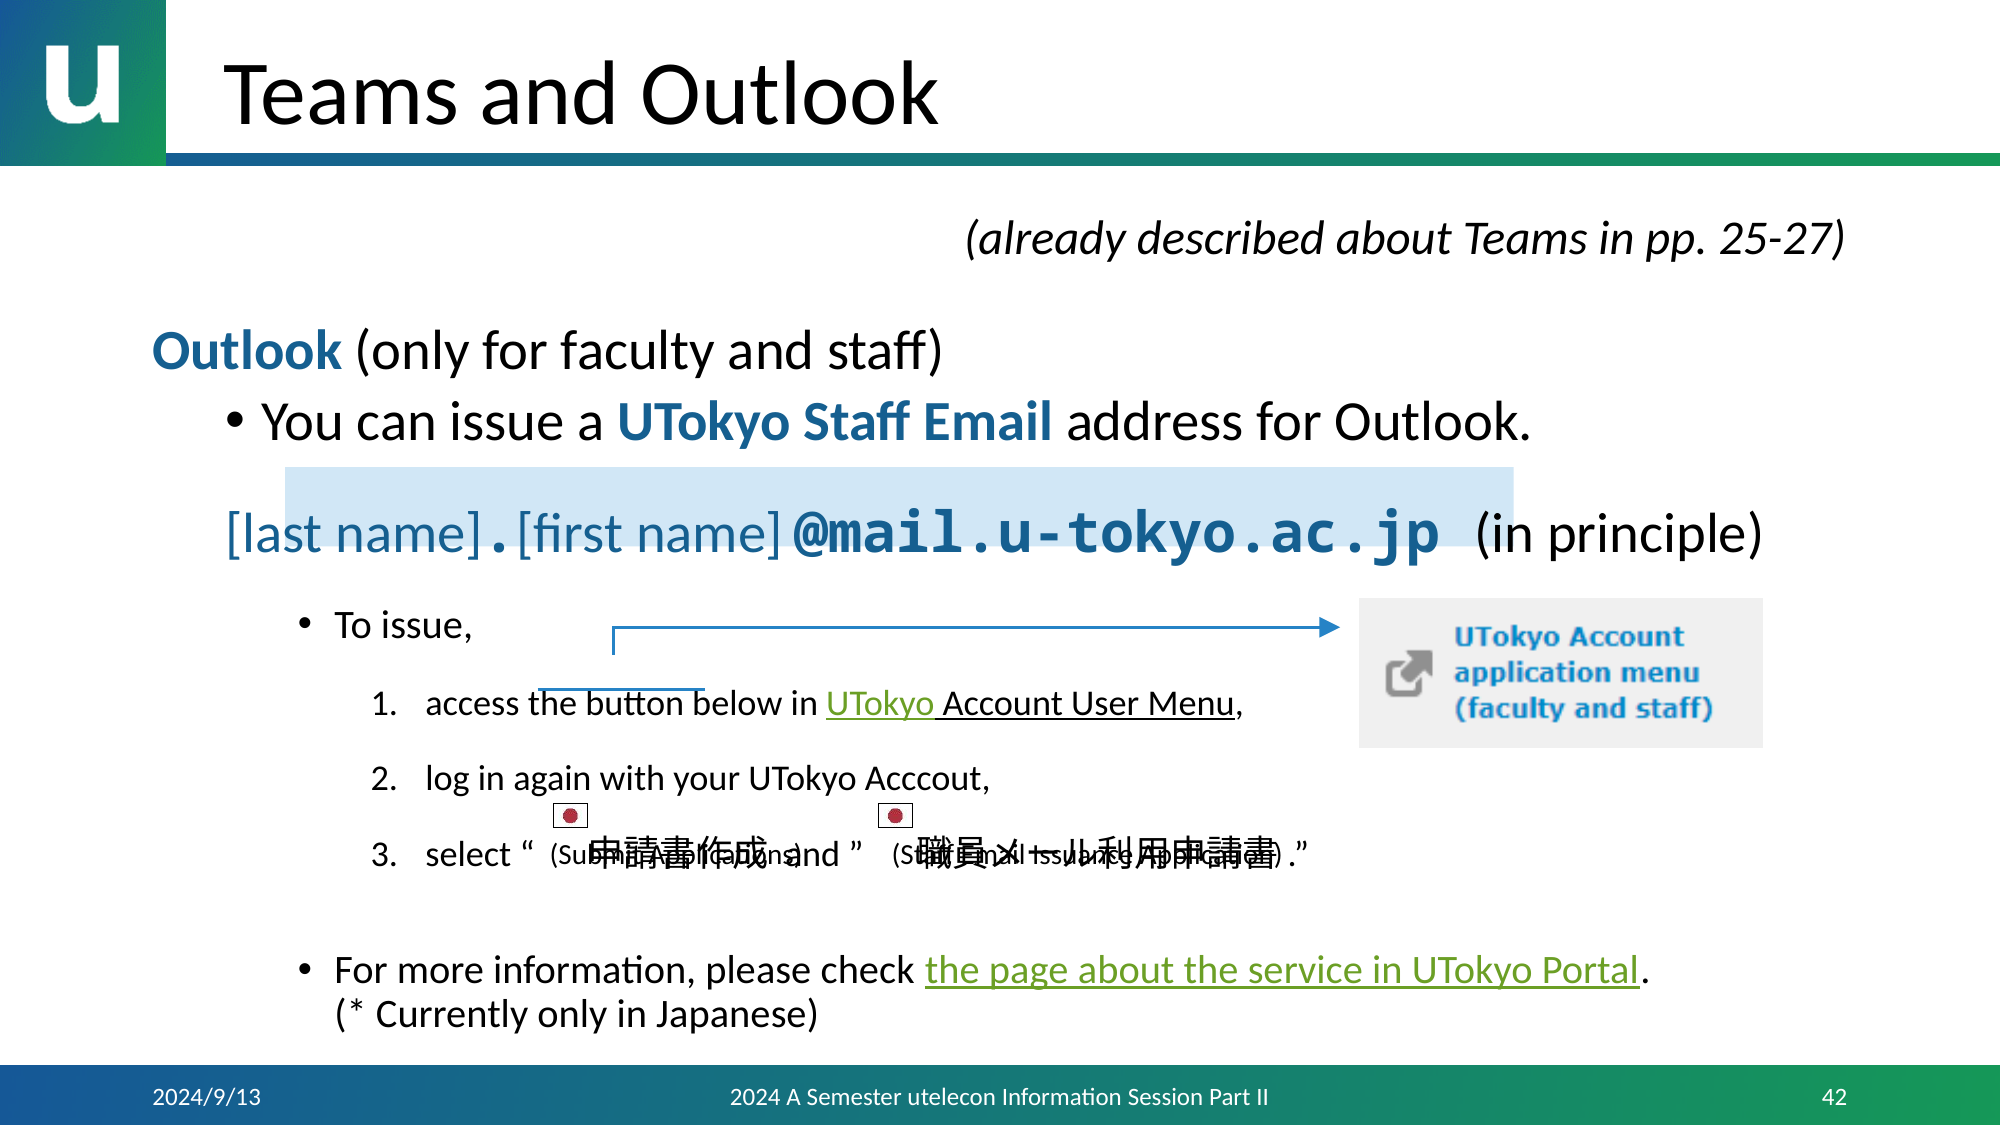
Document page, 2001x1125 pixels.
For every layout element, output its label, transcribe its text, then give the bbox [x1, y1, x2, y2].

picture [1359, 597, 1763, 749]
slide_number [137, 1074, 588, 1117]
slide_number 42 [1412, 1074, 1863, 1117]
picture [0, 1065, 2000, 1125]
list (already described about Teams in pp. 25-27) Outlook (only for faculty and staff) You can issue a UTokyo Staff Email address for Outlook. [last name].[first name] @mail.u-tokyo.ac.jp (in principle) To issue, access the button below in UTokyo Account User Menu, log in again with your UTokyo Acccout, select “ 申請書作成 and ” 職員メール利用申請書.” For more information, please check the page about the service in UTokyo Portal. (* Currently only in Japanese) [137, 205, 1863, 1055]
picture [878, 802, 914, 828]
text_box [612, 616, 1341, 655]
text_box (Submit Applications) [513, 827, 839, 878]
picture [552, 803, 589, 829]
footer 2024 A Semester utelecon Information Session Part II [662, 1074, 1338, 1117]
text_box (Staff Email Issuance Application) [844, 827, 1331, 878]
title Teams and Outlook [208, 35, 1863, 154]
picture [0, 0, 2000, 166]
